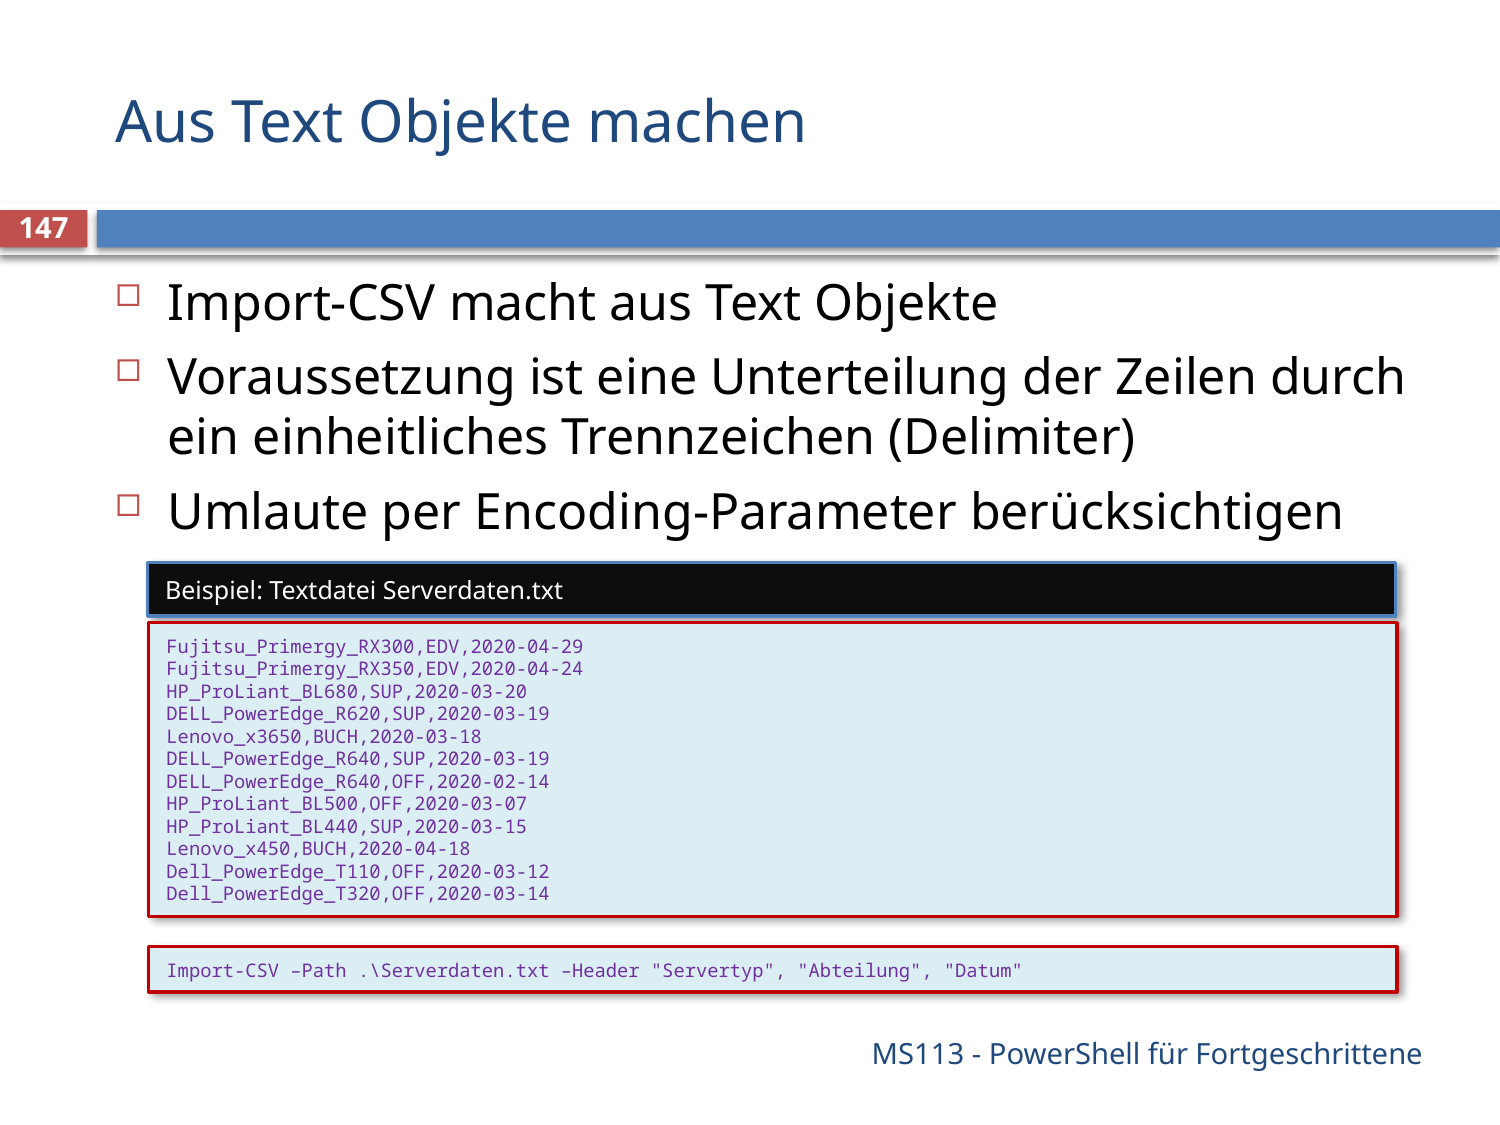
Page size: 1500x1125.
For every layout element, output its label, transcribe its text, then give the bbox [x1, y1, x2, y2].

text_box Import-CSV –Path .\Serverdaten.txt –Header "Servertyp", "Abteilung", "Datum" [148, 946, 1398, 993]
slide_number 147 [0, 208, 88, 249]
footer MS113 - PowerShell für Fortgeschrittene [99, 1024, 1438, 1085]
title Aus Text Objekte machen [100, 37, 1438, 200]
text_box Fujitsu_Primergy_RX300,EDV,2020-04-29 Fujitsu_Primergy_RX350,EDV,2020-04-24 HP_ProLiant_BL680,SUP,2020-03-20 DELL_PowerEdge_R620,SUP,2020-03-19 Lenovo_x3650,BUCH,2020-03-18 DELL_PowerEdge_R640,SUP,2020-03-19 DELL_PowerEdge_R640,OFF,2020-02-14 HP_ProLiant_BL500,OFF,2020-03-07 HP_ProLiant_BL440,SUP,2020-03-15 Lenovo_x450,BUCH,2020-04-18 Dell_PowerEdge_T110,OFF,2020-03-12 Dell_PowerEdge_T320,OFF,2020-03-14 [148, 622, 1398, 917]
text_box Beispiel: Textdatei Serverdaten.txt [147, 562, 1396, 617]
list Import-CSV macht aus Text Objekte Voraussetzung ist eine Unterteilung der Zeilen durch ein einheitliches Trennzeichen (Delimiter) Umlaute per Encoding-Parameter berücksichtigen [100, 262, 1438, 587]
